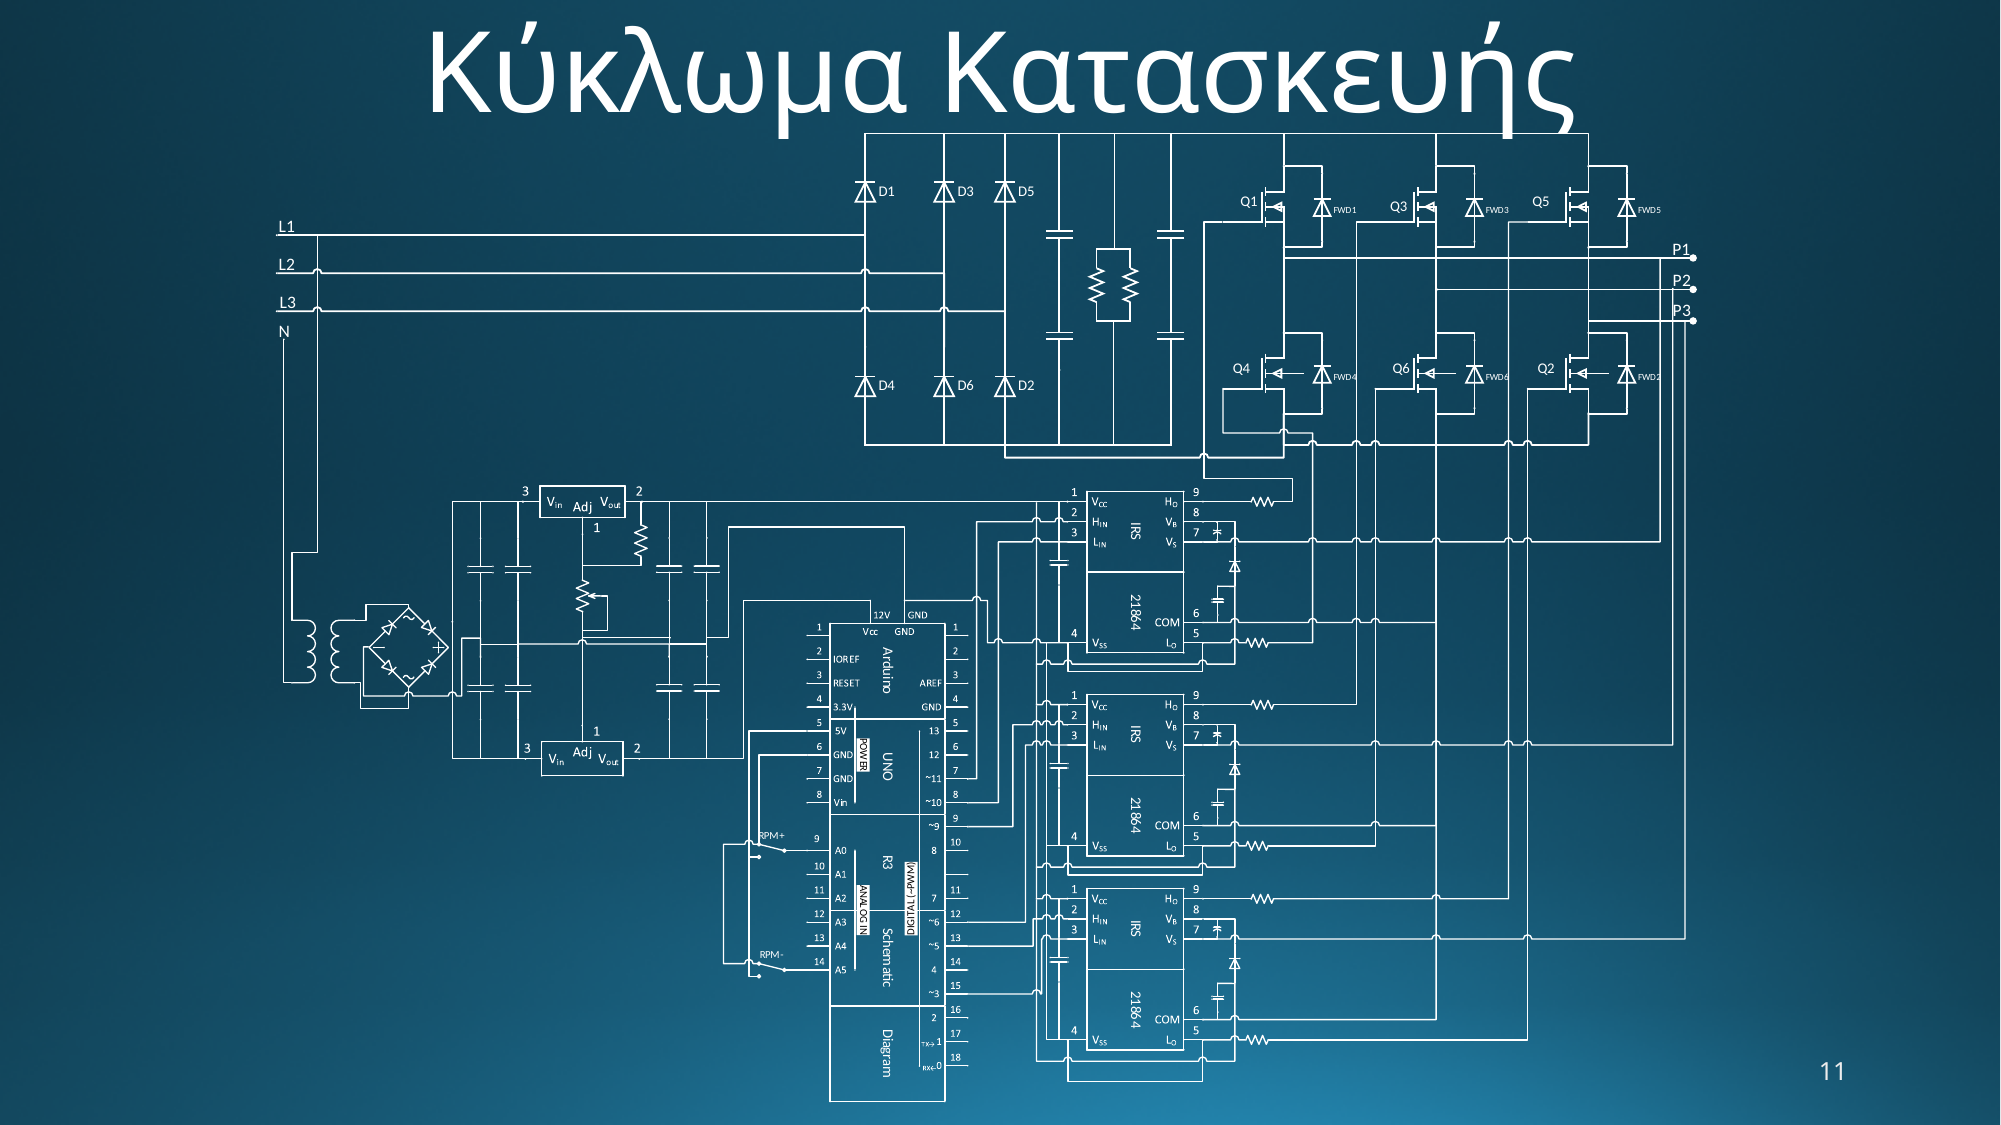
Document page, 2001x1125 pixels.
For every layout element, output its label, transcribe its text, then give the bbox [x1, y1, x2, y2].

title Κύκλωμα Κατασκευής [137, 23, 1863, 130]
slide_number 11 [1699, 1042, 1863, 1103]
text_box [273, 129, 1699, 1125]
picture [0, 0, 2001, 1125]
